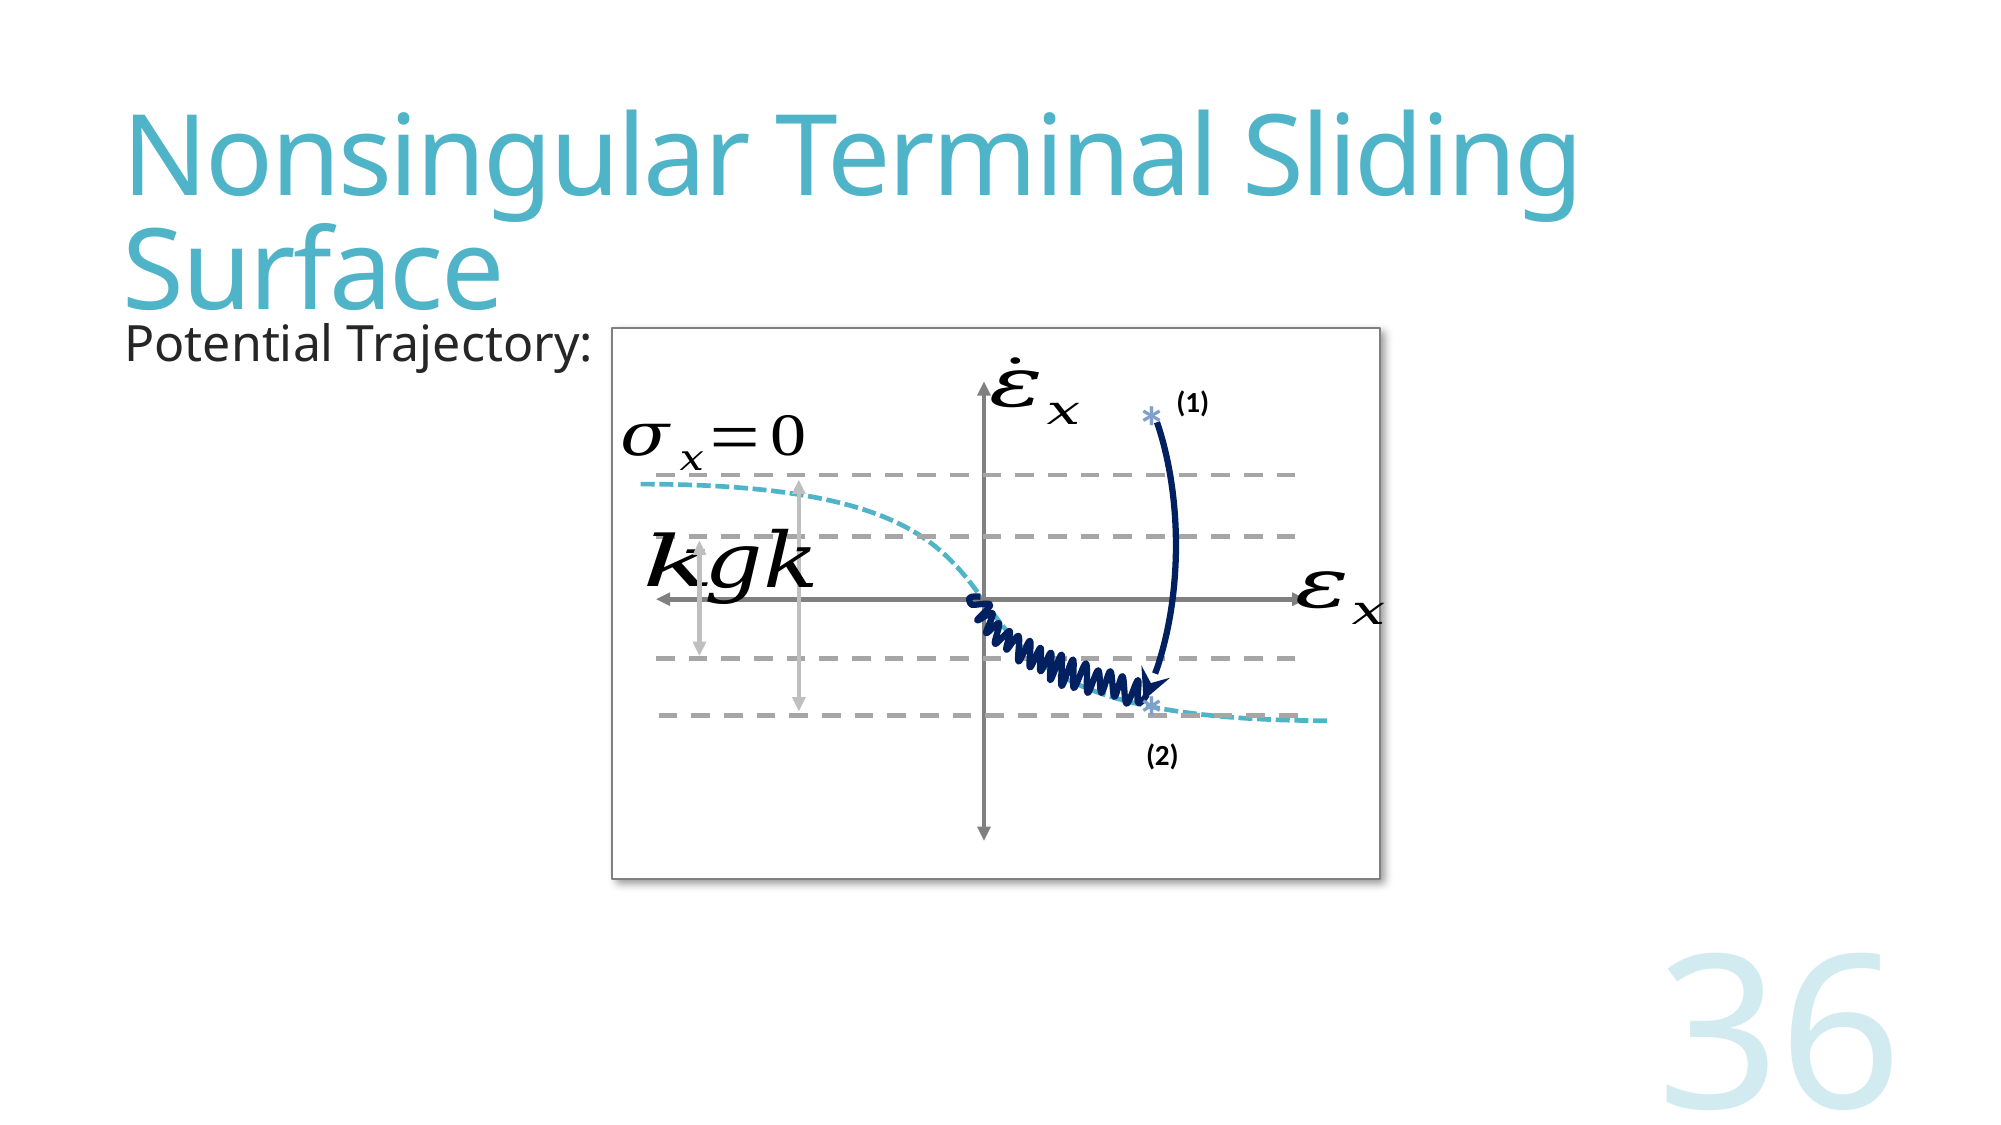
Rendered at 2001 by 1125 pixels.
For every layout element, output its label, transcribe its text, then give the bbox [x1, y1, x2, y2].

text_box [611, 326, 1388, 880]
slide_number 36 [1437, 963, 1918, 1125]
text_box Potential Trajectory: [94, 313, 989, 382]
title Nonsingular Terminal Sliding Surface [107, 81, 1875, 354]
